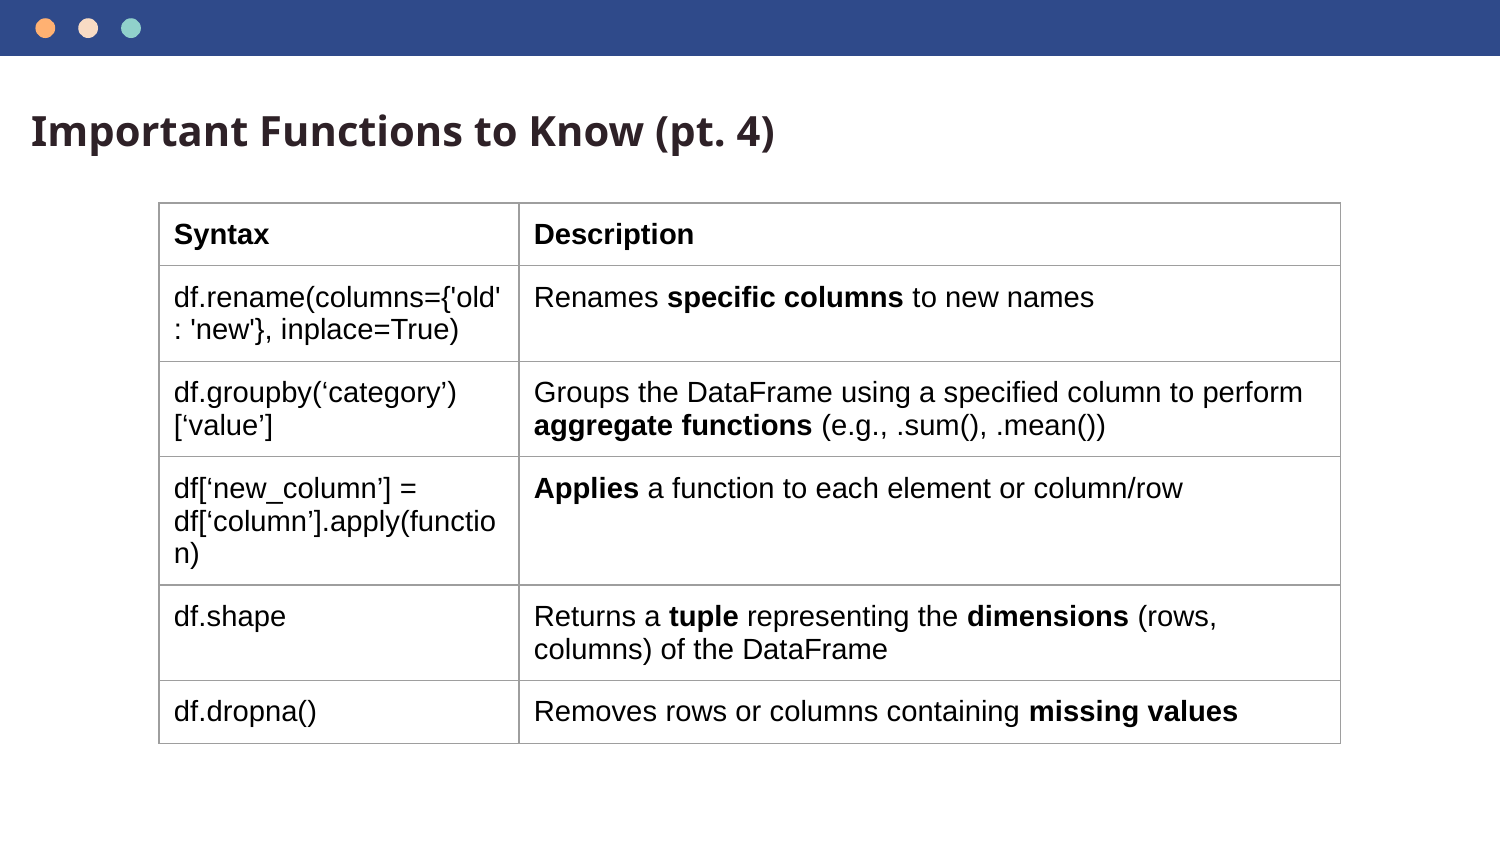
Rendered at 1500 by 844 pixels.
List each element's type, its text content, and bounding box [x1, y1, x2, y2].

table_cell df.shape [160, 586, 518, 680]
table_cell Returns a tuple representing the dimensions (rows, columns) of the DataFrame [520, 586, 1340, 680]
table_header Description [520, 204, 1340, 265]
table_cell df.rename(columns={'old': 'new'}, inplace=True) [160, 266, 518, 361]
table_cell Removes rows or columns containing missing values [520, 681, 1340, 743]
table_cell df[‘new_column’] = df[‘column’].apply(function) [160, 457, 518, 584]
table_cell df.dropna() [160, 681, 518, 743]
table_cell df.groupby(‘category’)[‘value’] [160, 362, 518, 456]
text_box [0, 0, 1500, 57]
text_box Important Functions to Know (pt. 4) [16, 89, 842, 164]
table_header Syntax [160, 204, 518, 265]
table_cell Renames specific columns to new names [520, 266, 1340, 361]
table_cell Applies a function to each element or column/row [520, 457, 1340, 584]
table_cell Groups the DataFrame using a specified column to perform aggregate functions (e.g., .sum(), .mean()) [520, 362, 1340, 456]
